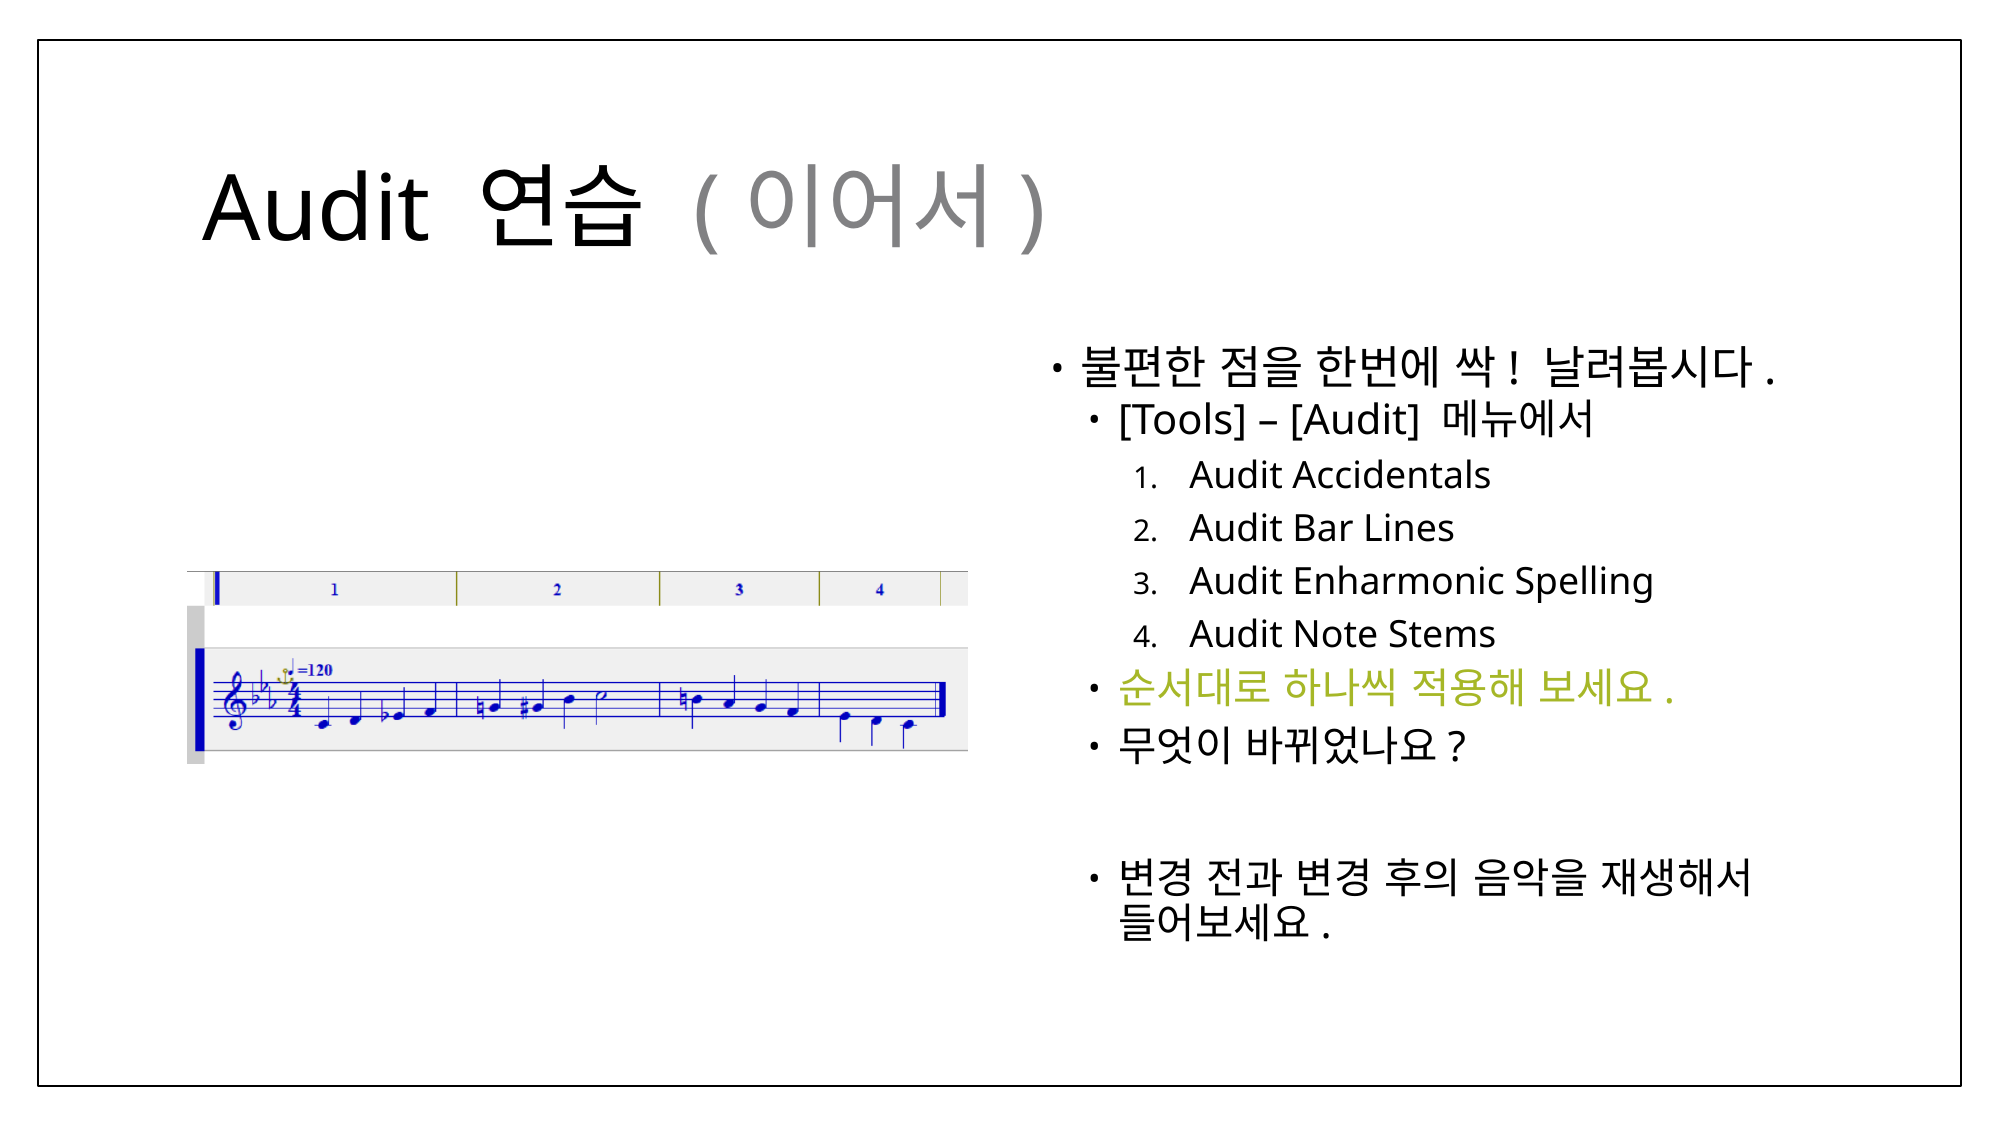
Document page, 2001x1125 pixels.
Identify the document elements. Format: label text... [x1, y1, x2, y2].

list 불편한 점을 한번에 싹! 날려봅시다. [Tools] – [Audit] 메뉴에서 Audit Accidentals Audit Bar Lines Audit Enharmonic Spelling Audit Note Stems 순서대로 하나씩 적용해 보세요. 무엇이 바뀌었나요? 변경 전과 변경 후의 음악을 재생해서 들어보세요. [1028, 337, 1809, 998]
title Audit 연습 (이어서) [187, 99, 1808, 323]
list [187, 570, 968, 764]
